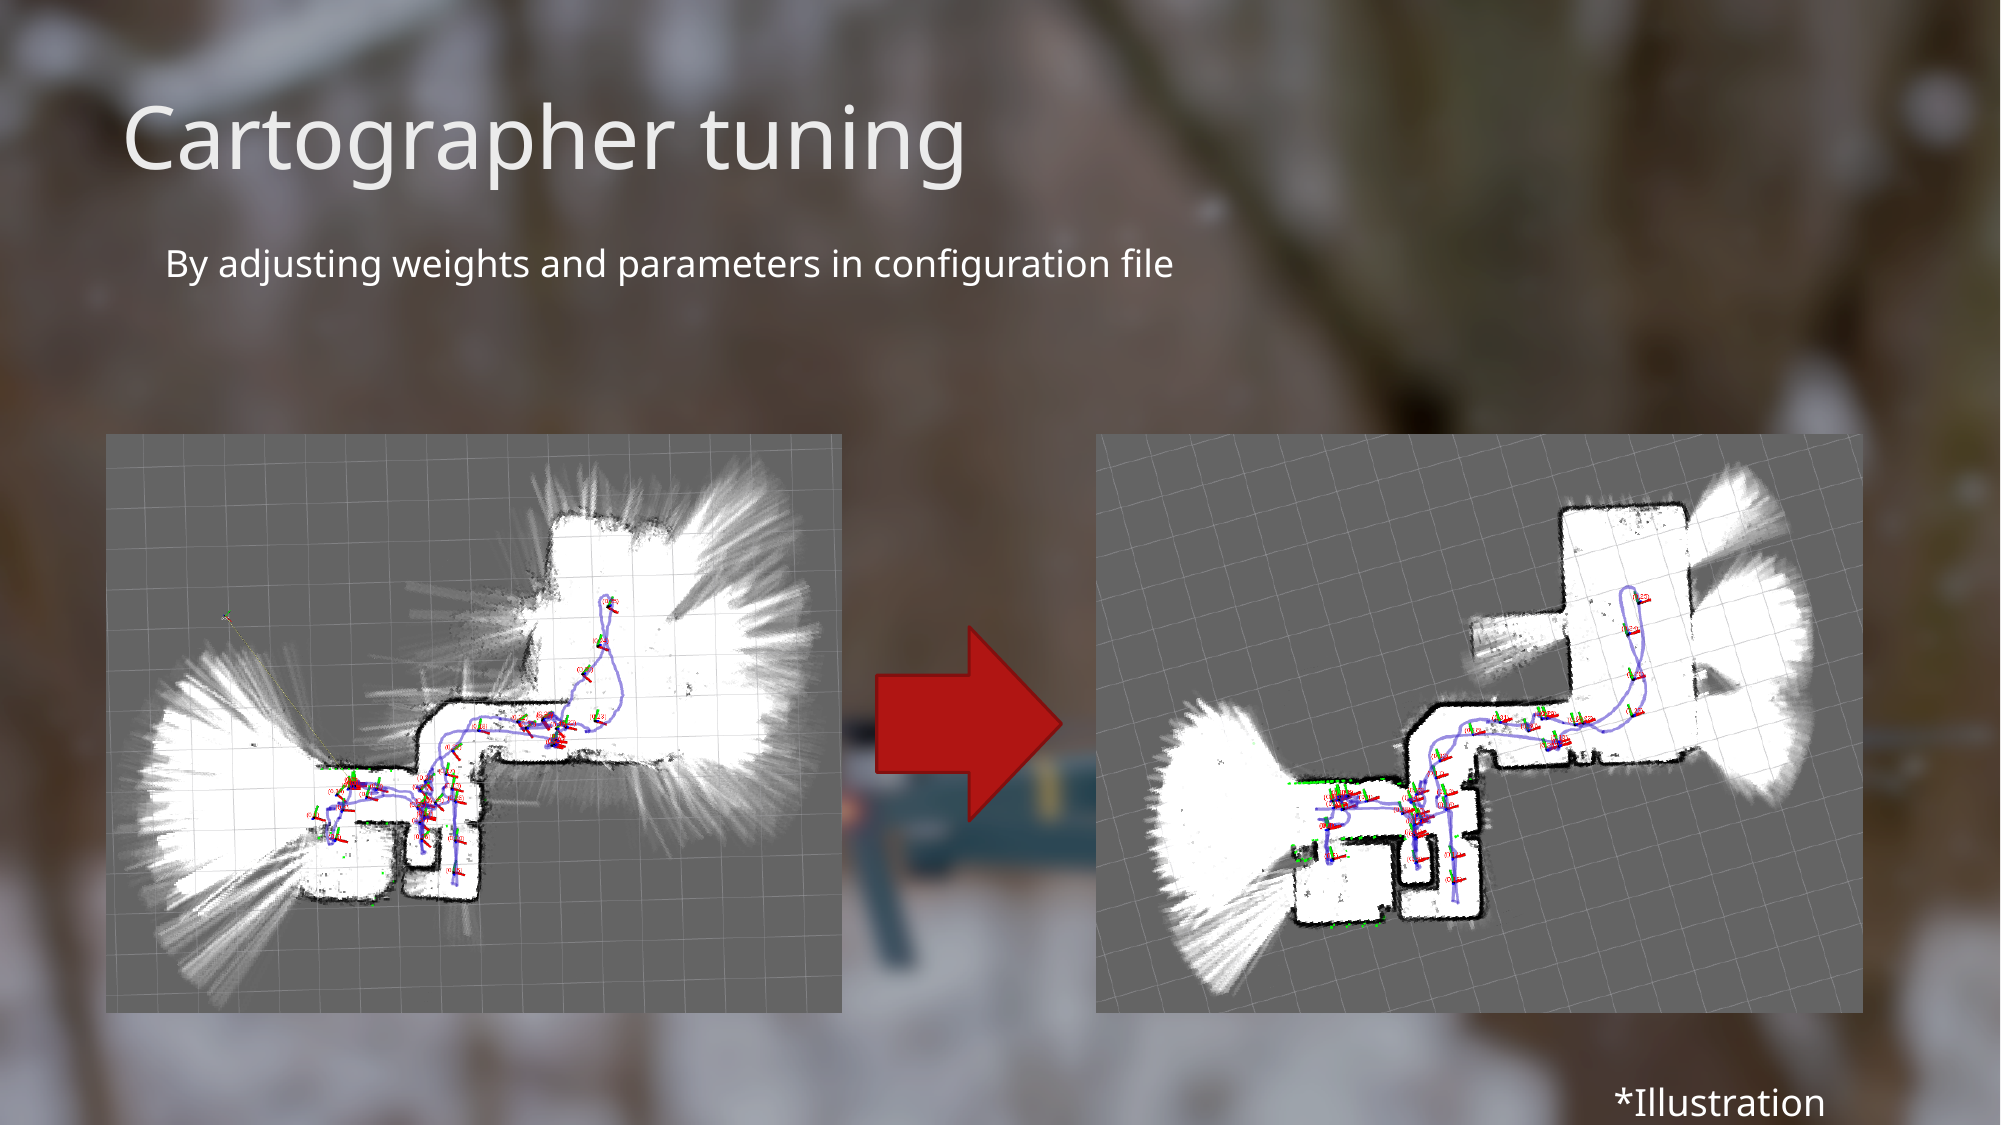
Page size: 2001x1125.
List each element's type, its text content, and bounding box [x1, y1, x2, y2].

text_box By adjusting weights and parameters in configuration file [150, 232, 1411, 293]
picture [0, 0, 2001, 1125]
title Cartographer tuning [106, 74, 1649, 304]
text_box [875, 625, 1063, 823]
text_box *Illustration [1599, 1071, 1899, 1125]
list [105, 434, 842, 1014]
